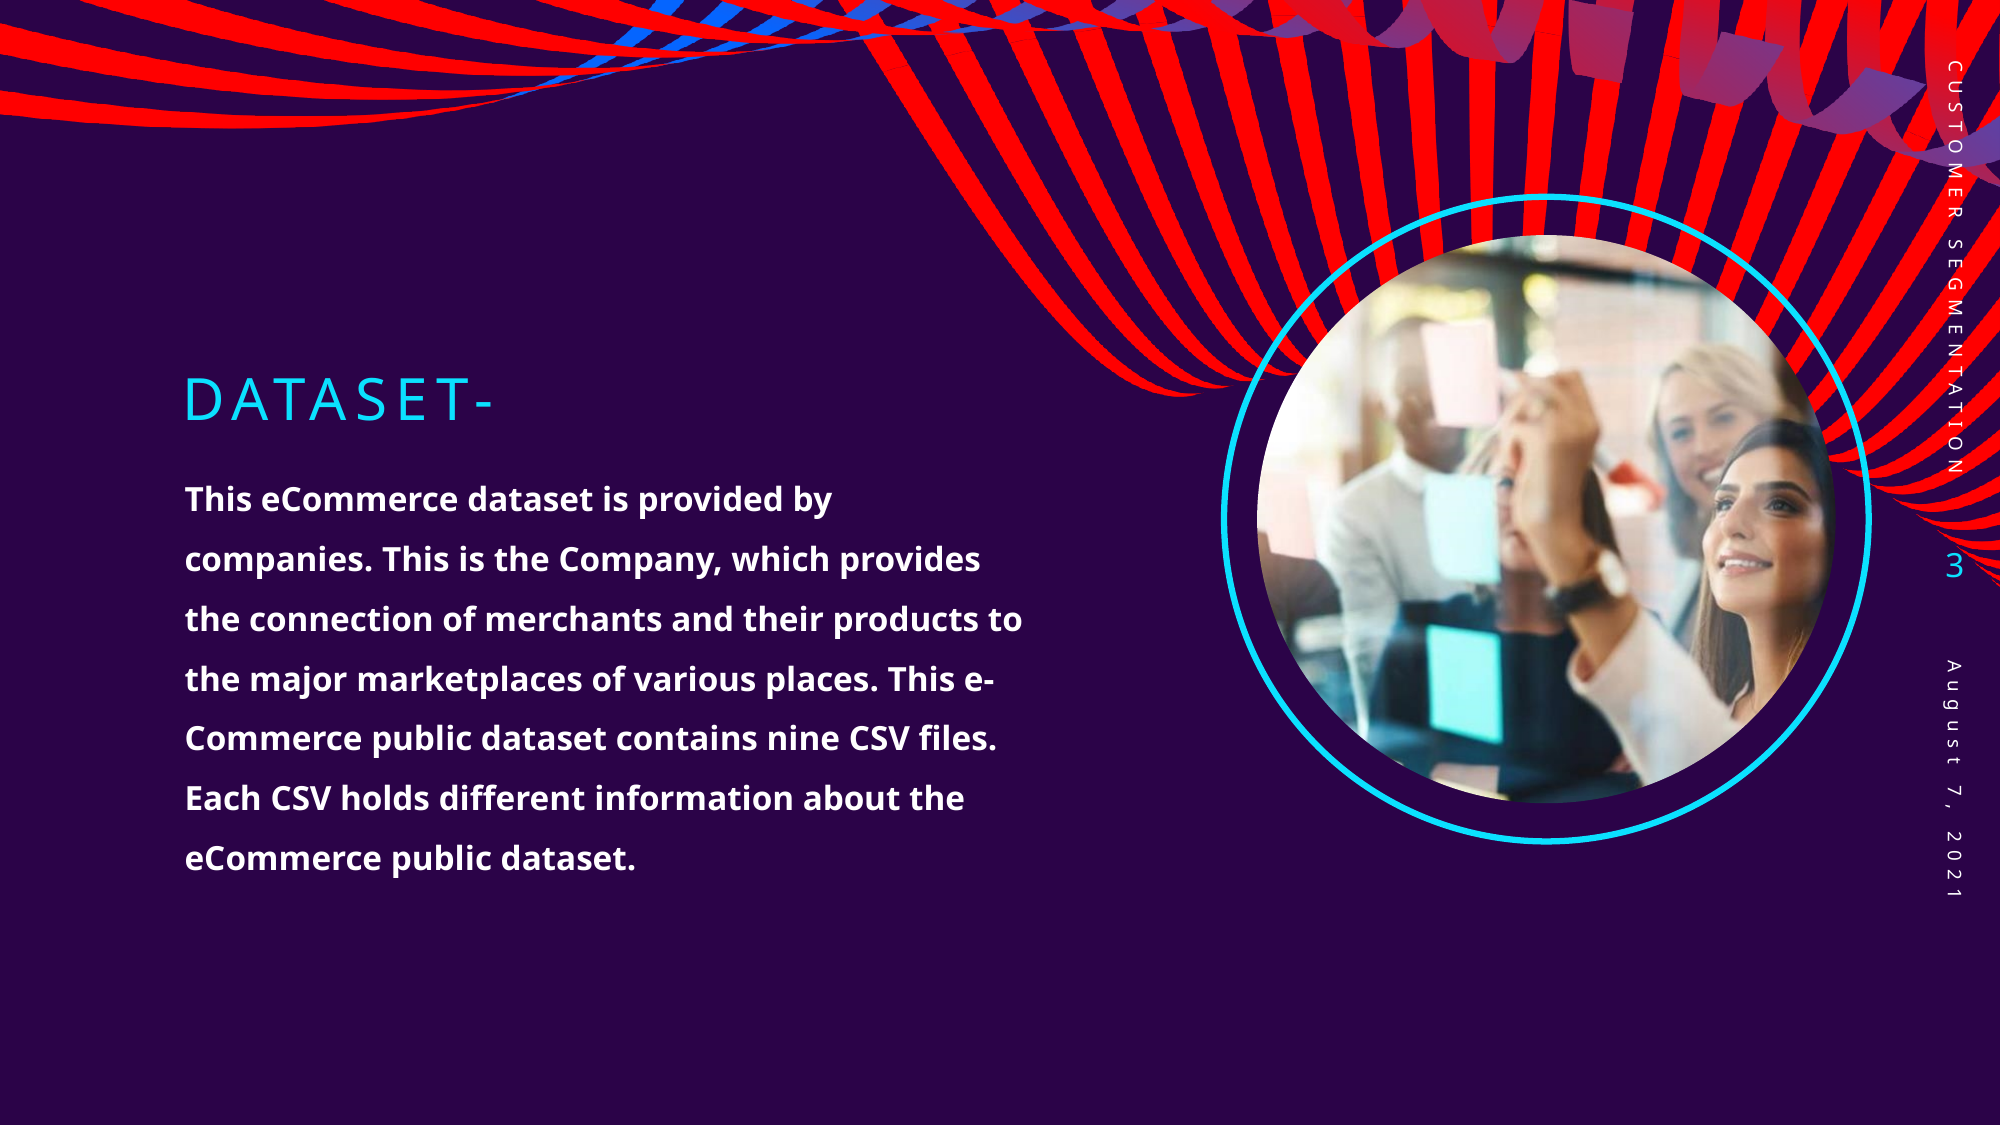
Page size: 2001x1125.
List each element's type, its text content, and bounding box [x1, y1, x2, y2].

footer Customer Segmentation [1926, 33, 1987, 489]
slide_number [1925, 645, 1986, 1080]
title Dataset- [167, 362, 919, 451]
slide_number 3 [1889, 519, 1980, 615]
picture [0, 0, 2000, 1125]
list This eCommerce dataset is provided by companies. This is the Company, which provides the connection of merchants and their products to the major marketplaces of various places. This e-Commerce public dataset contains nine CSV files. Each CSV holds different information about the eCommerce public dataset. [169, 450, 1041, 922]
